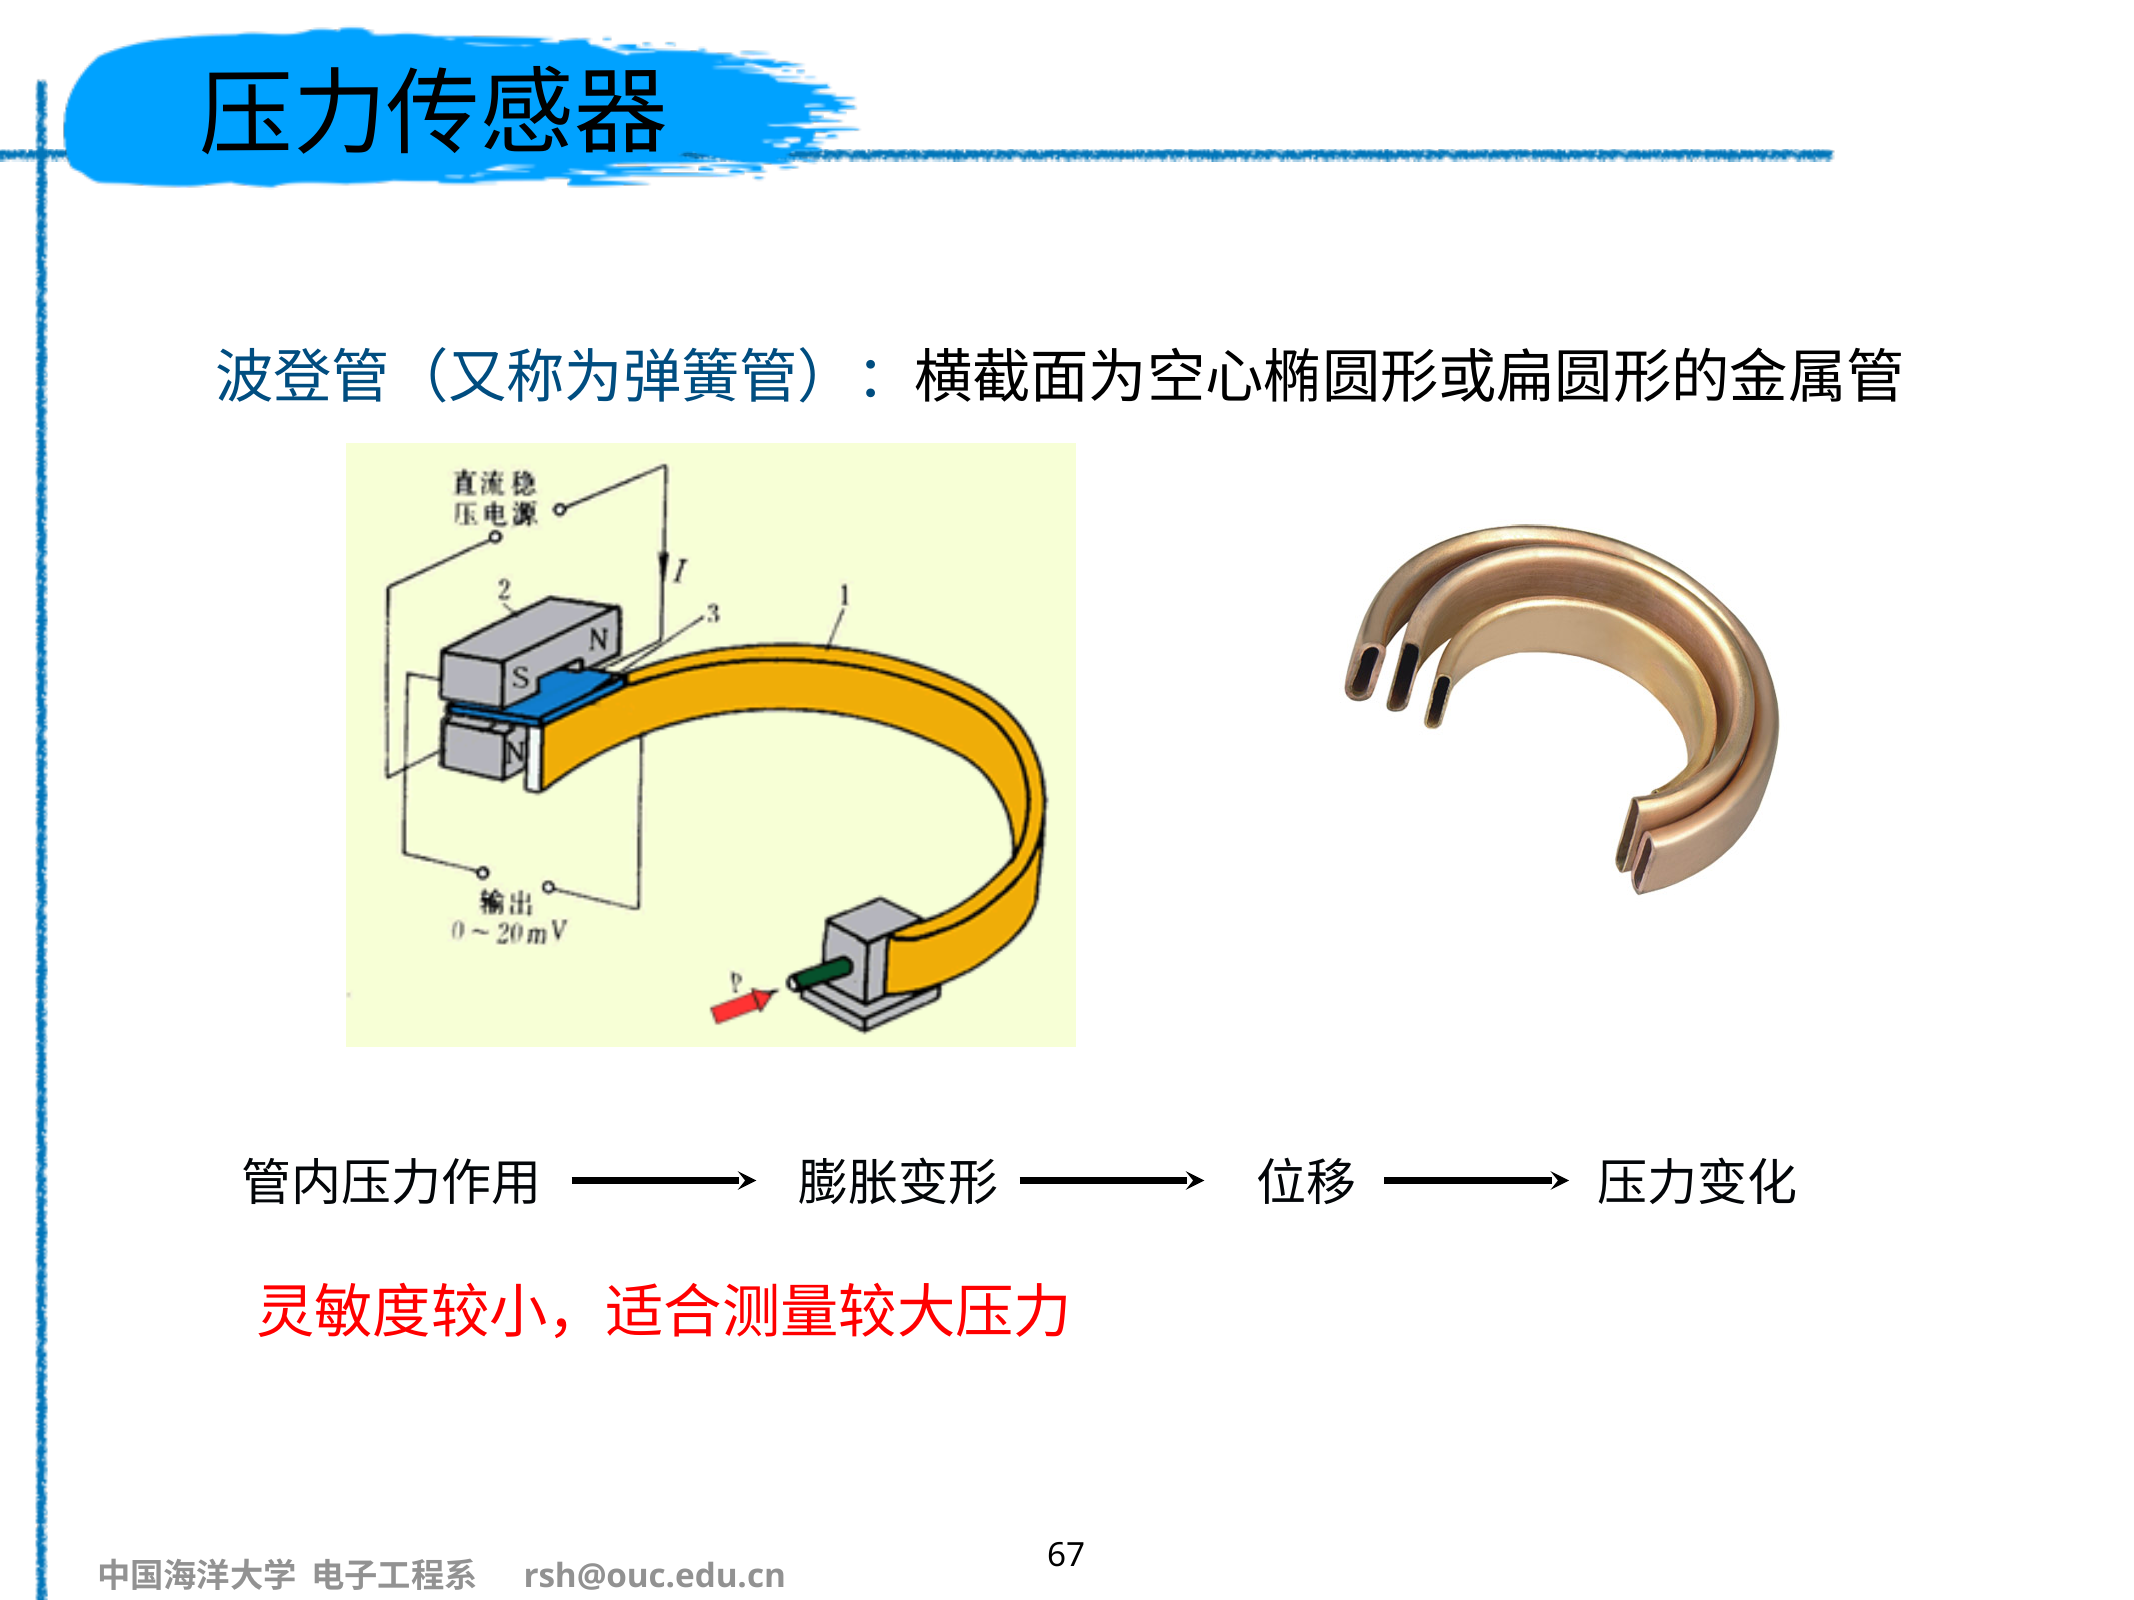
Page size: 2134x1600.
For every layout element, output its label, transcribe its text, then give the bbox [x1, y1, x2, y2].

text_box 管内压力作用 [232, 1142, 550, 1219]
title 压力传感器 [67, 14, 800, 202]
text_box 位移 [1247, 1142, 1365, 1219]
text_box [744, 1174, 757, 1187]
text_box 灵敏度较小，适合测量较大压力 [244, 1262, 1084, 1356]
picture [799, 24, 1841, 192]
slide_number 67 [1037, 1524, 1095, 1579]
picture [346, 443, 1076, 1047]
text_box 波登管（又称为弹簧管）：横截面为空心椭圆形或扁圆形的金属管 [190, 331, 1944, 418]
text_box 压力变化 [1589, 1142, 1806, 1219]
text_box [1192, 1174, 1205, 1187]
text_box 膨胀变形 [790, 1142, 1007, 1219]
text_box [1556, 1174, 1570, 1187]
picture [0, 24, 68, 1600]
picture [1314, 487, 1815, 944]
